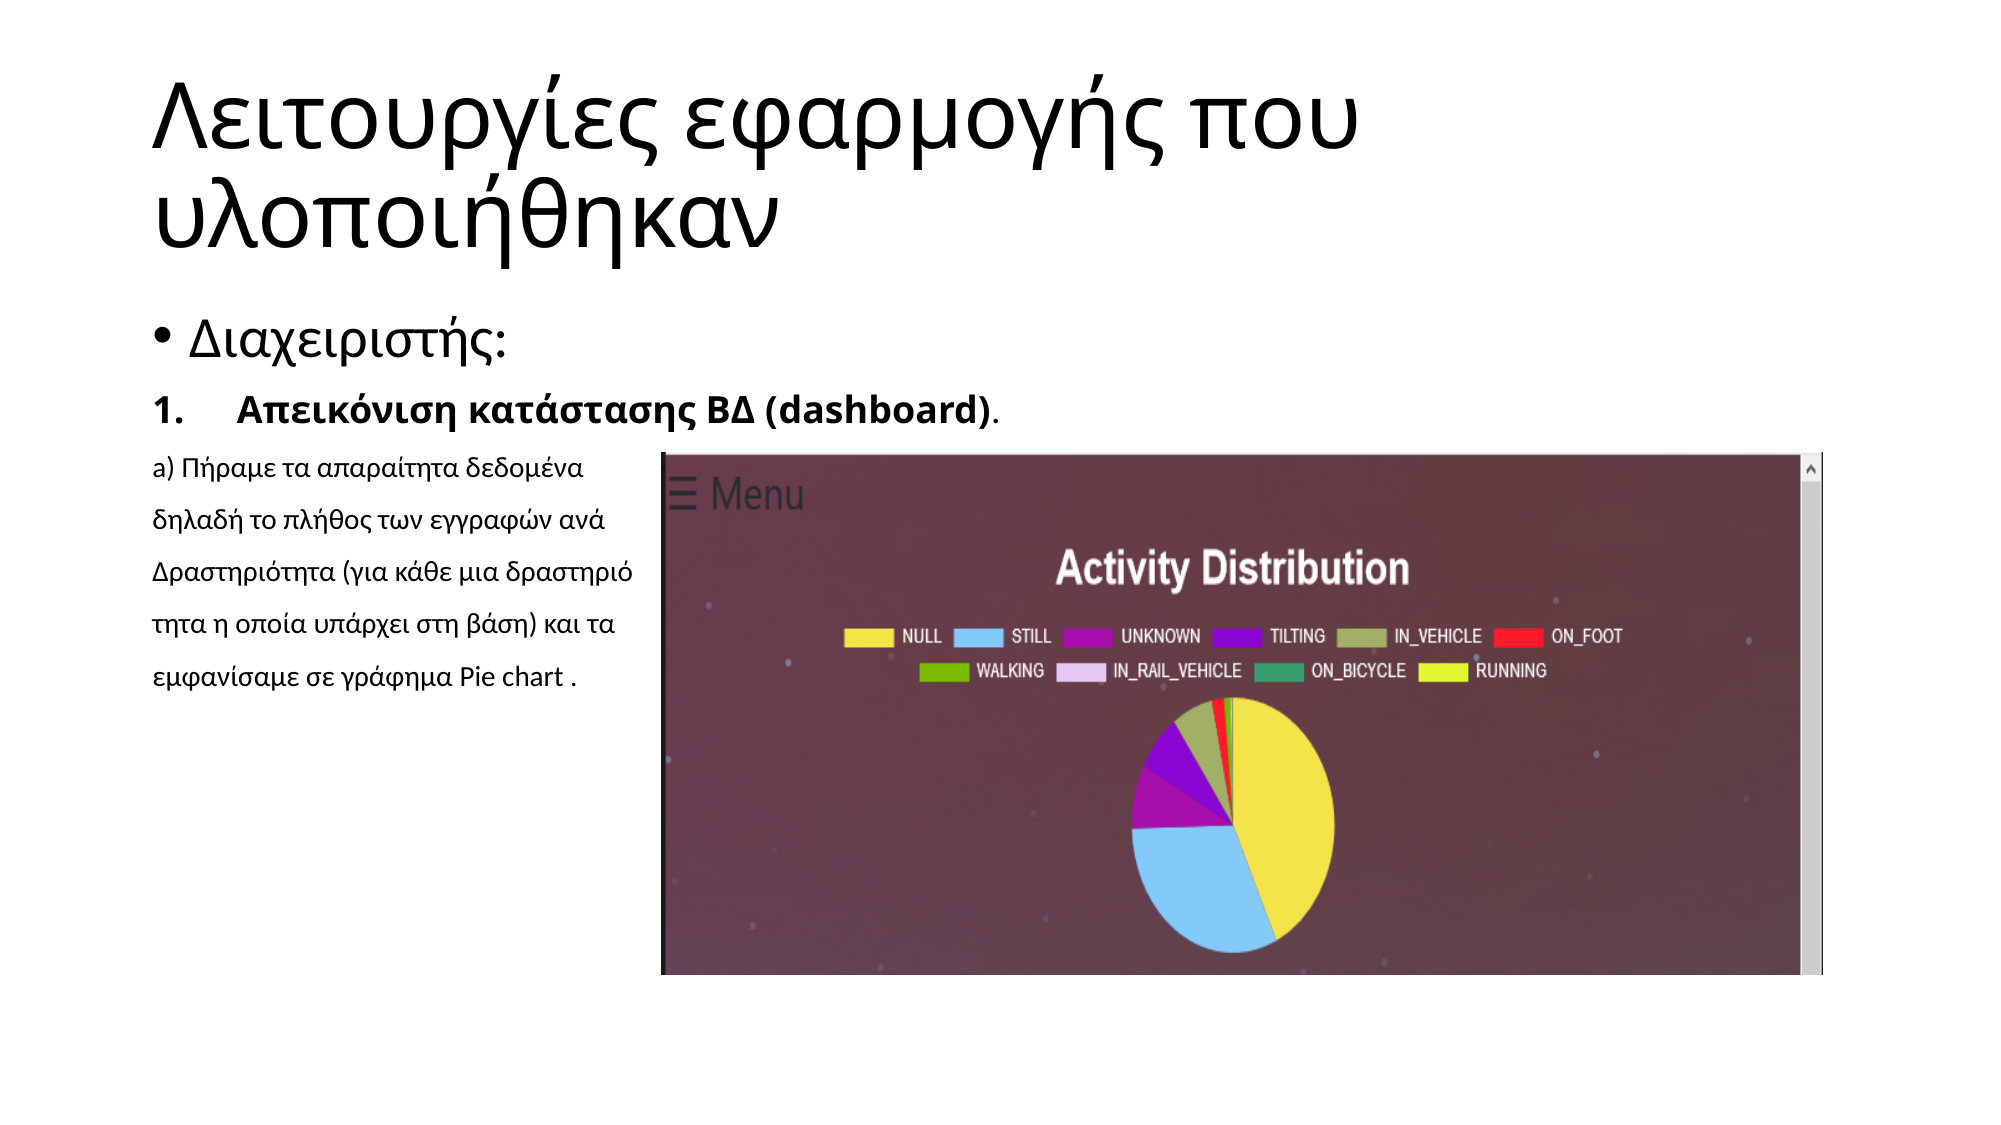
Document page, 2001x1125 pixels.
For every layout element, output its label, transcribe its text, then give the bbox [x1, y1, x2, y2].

list Διαχειριστής: Απεικόνιση κατάστασης ΒΔ (dashboard). a) Πήραμε τα απαραίτητα δεδομένα δηλαδή το πλήθος των εγγραφών ανά Δραστηριότητα (για κάθε μια δραστηριό τητα η οποία υπάρχει στη βάση) και τα εμφανίσαμε σε γράφημα Pie chart . [137, 299, 1863, 1014]
picture [661, 452, 1824, 975]
title Λειτουργίες εφαρμογής που υλοποιήθηκαν [137, 59, 1863, 278]
